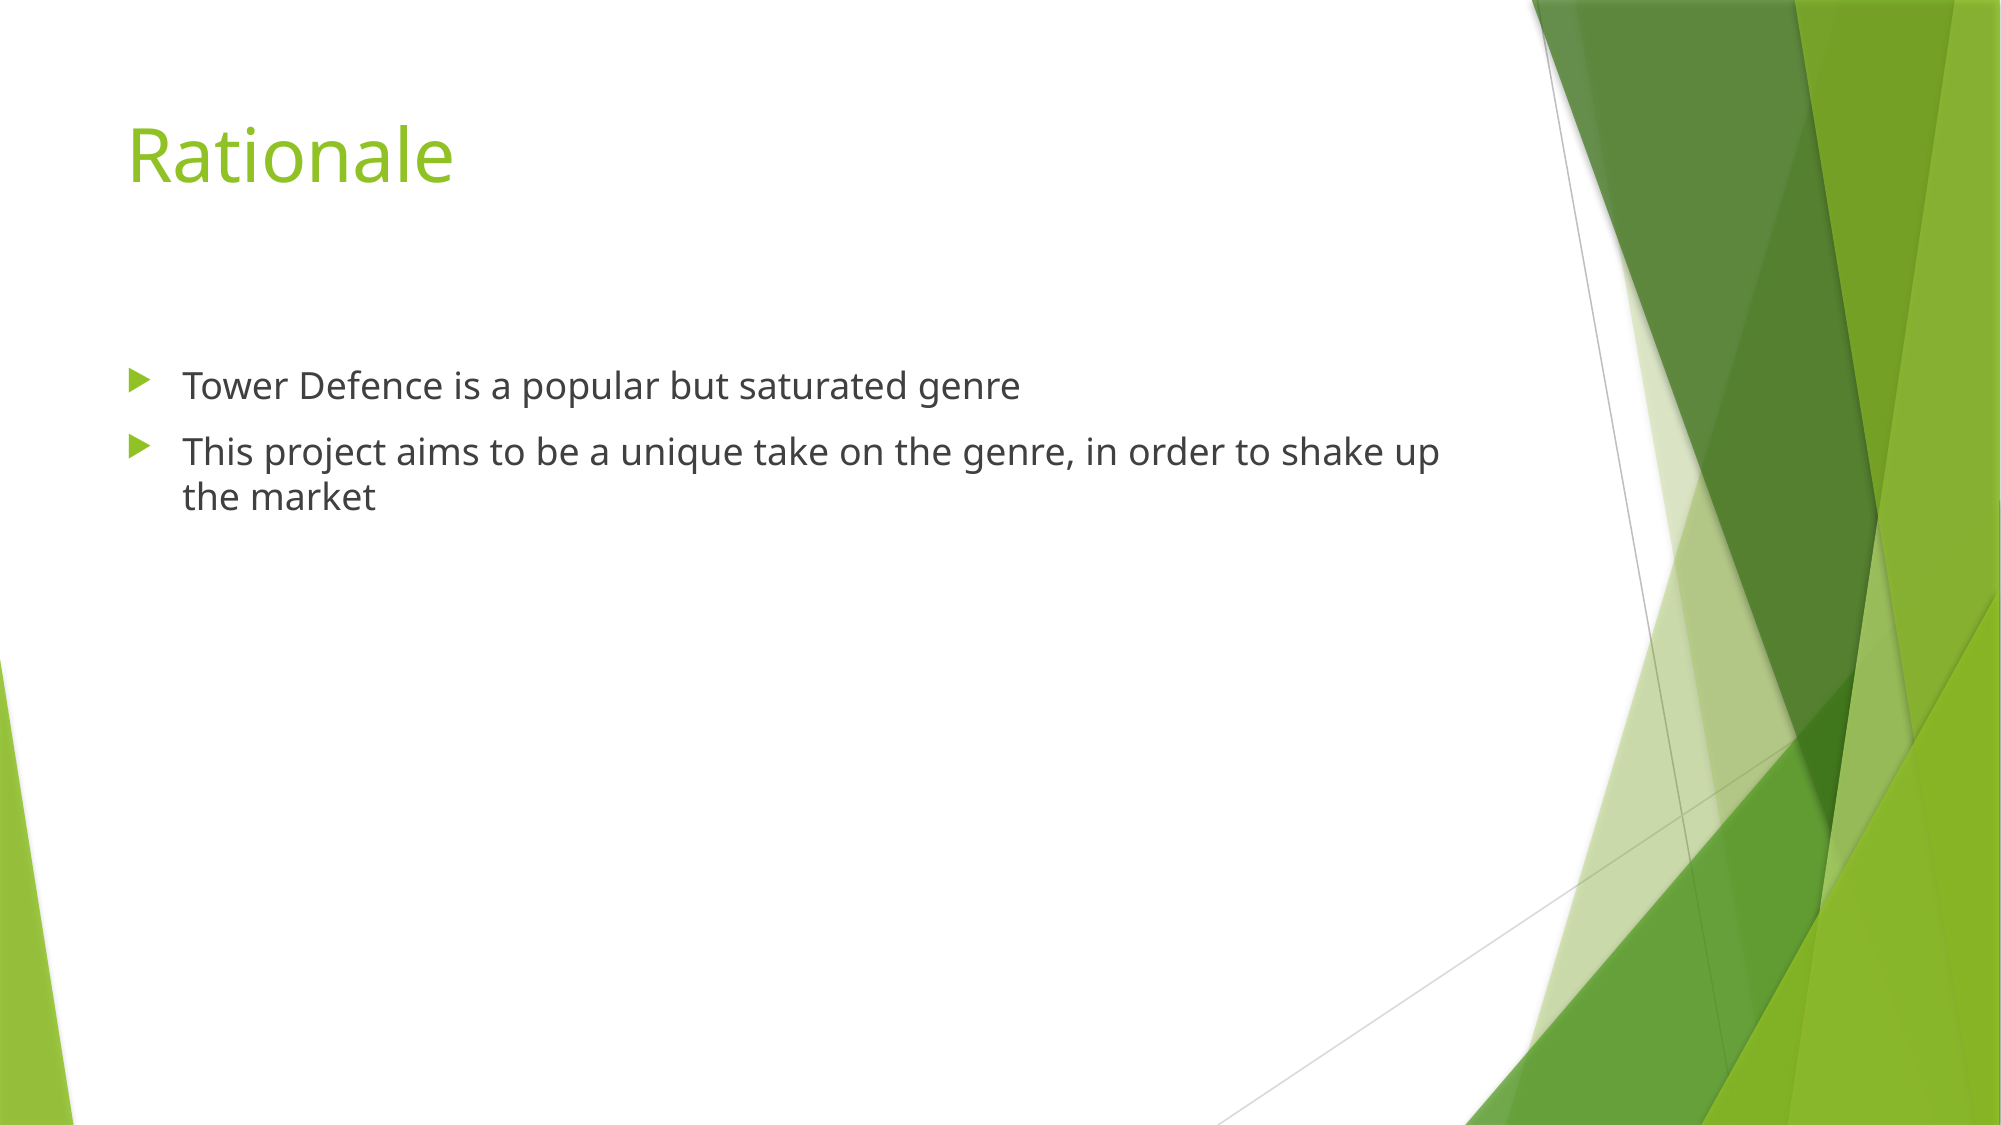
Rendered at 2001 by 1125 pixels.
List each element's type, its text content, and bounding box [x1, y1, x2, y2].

title Rationale [111, 99, 1522, 317]
list Tower Defence is a popular but saturated genre This project aims to be a unique take on the genre, in order to shake up the market [111, 354, 1522, 992]
